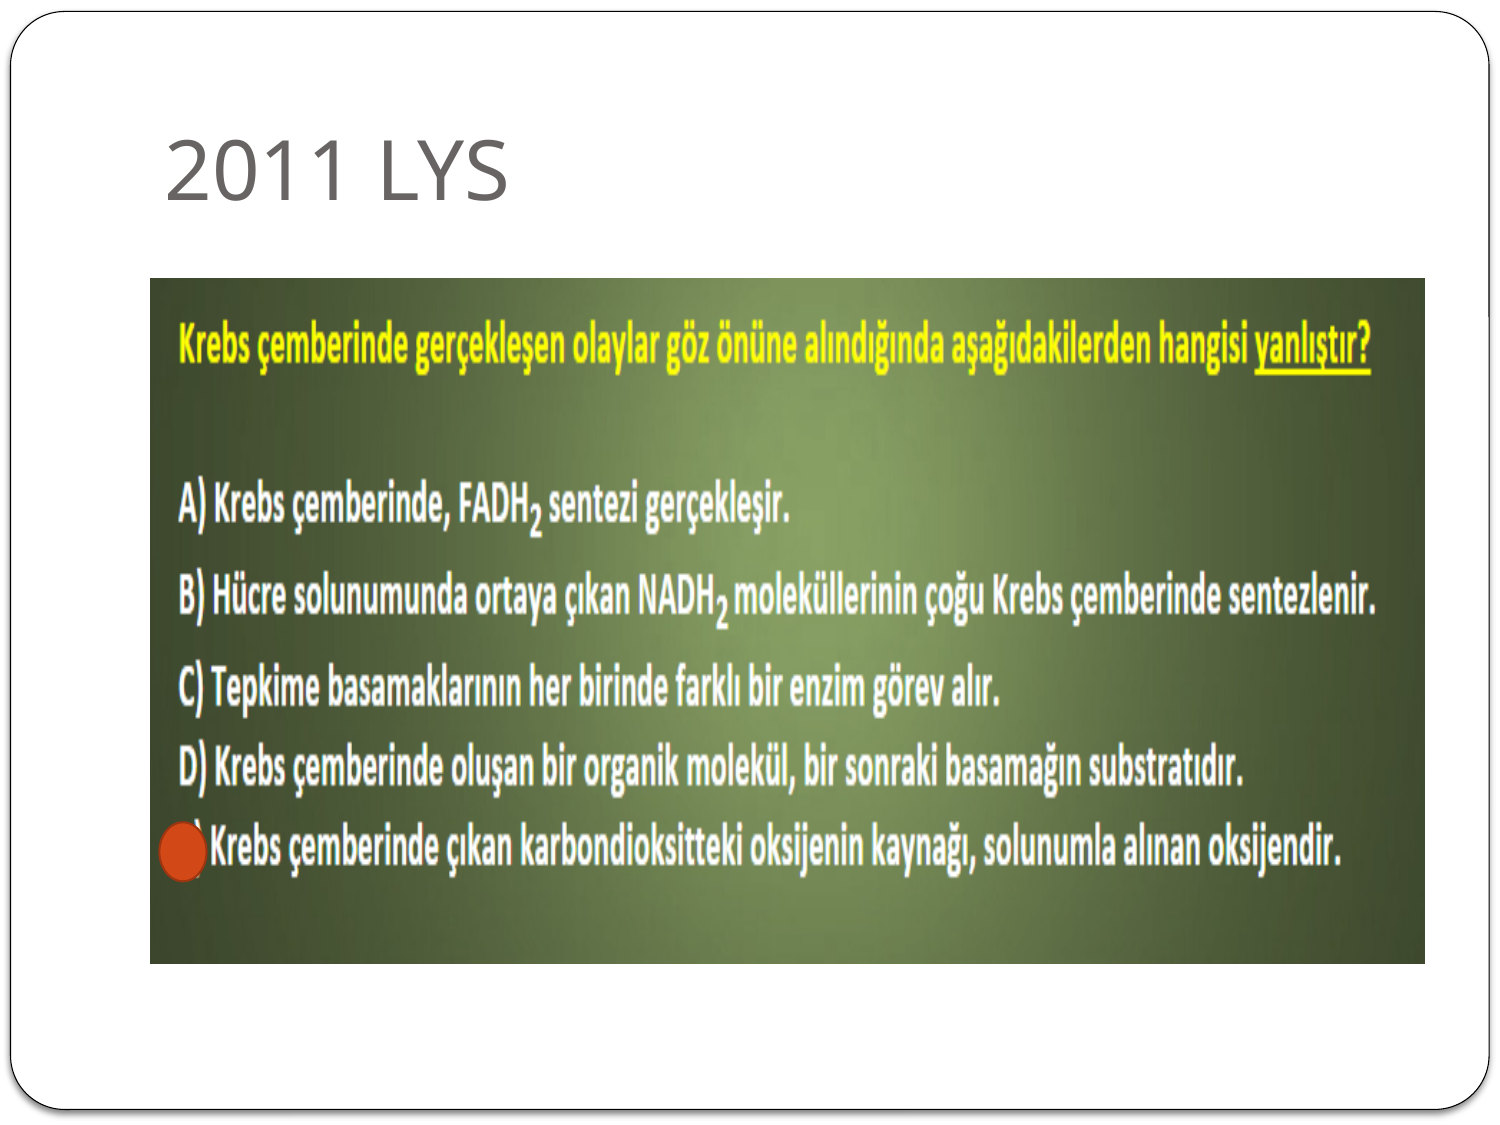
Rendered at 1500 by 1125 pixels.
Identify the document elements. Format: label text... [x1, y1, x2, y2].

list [149, 278, 1426, 965]
title 2011 LYS [150, 45, 1425, 233]
